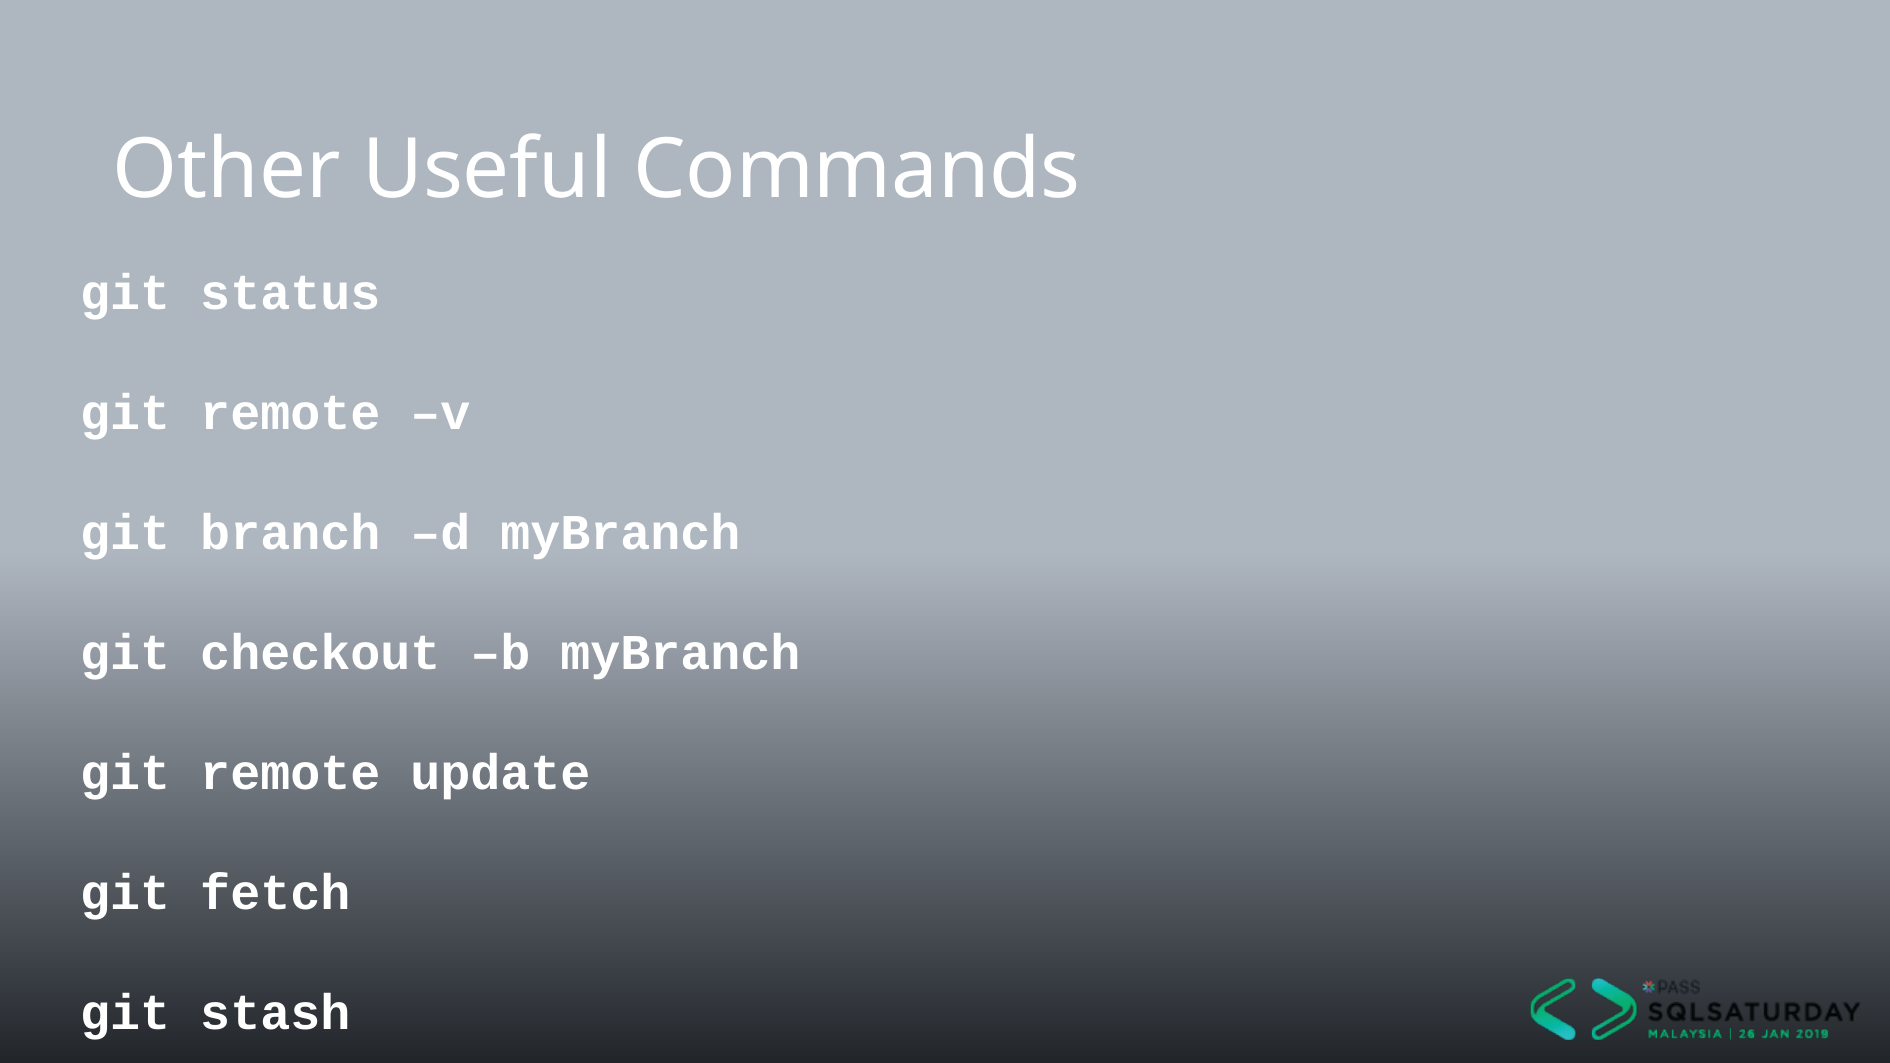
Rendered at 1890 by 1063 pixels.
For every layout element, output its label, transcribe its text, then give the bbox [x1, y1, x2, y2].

picture [1529, 977, 1890, 1042]
text_box Other Useful Commands [98, 106, 1097, 222]
text_box git status git remote –v git branch –d myBranch git checkout –b myBranch git remote update git fetch git stash [65, 252, 1130, 1048]
